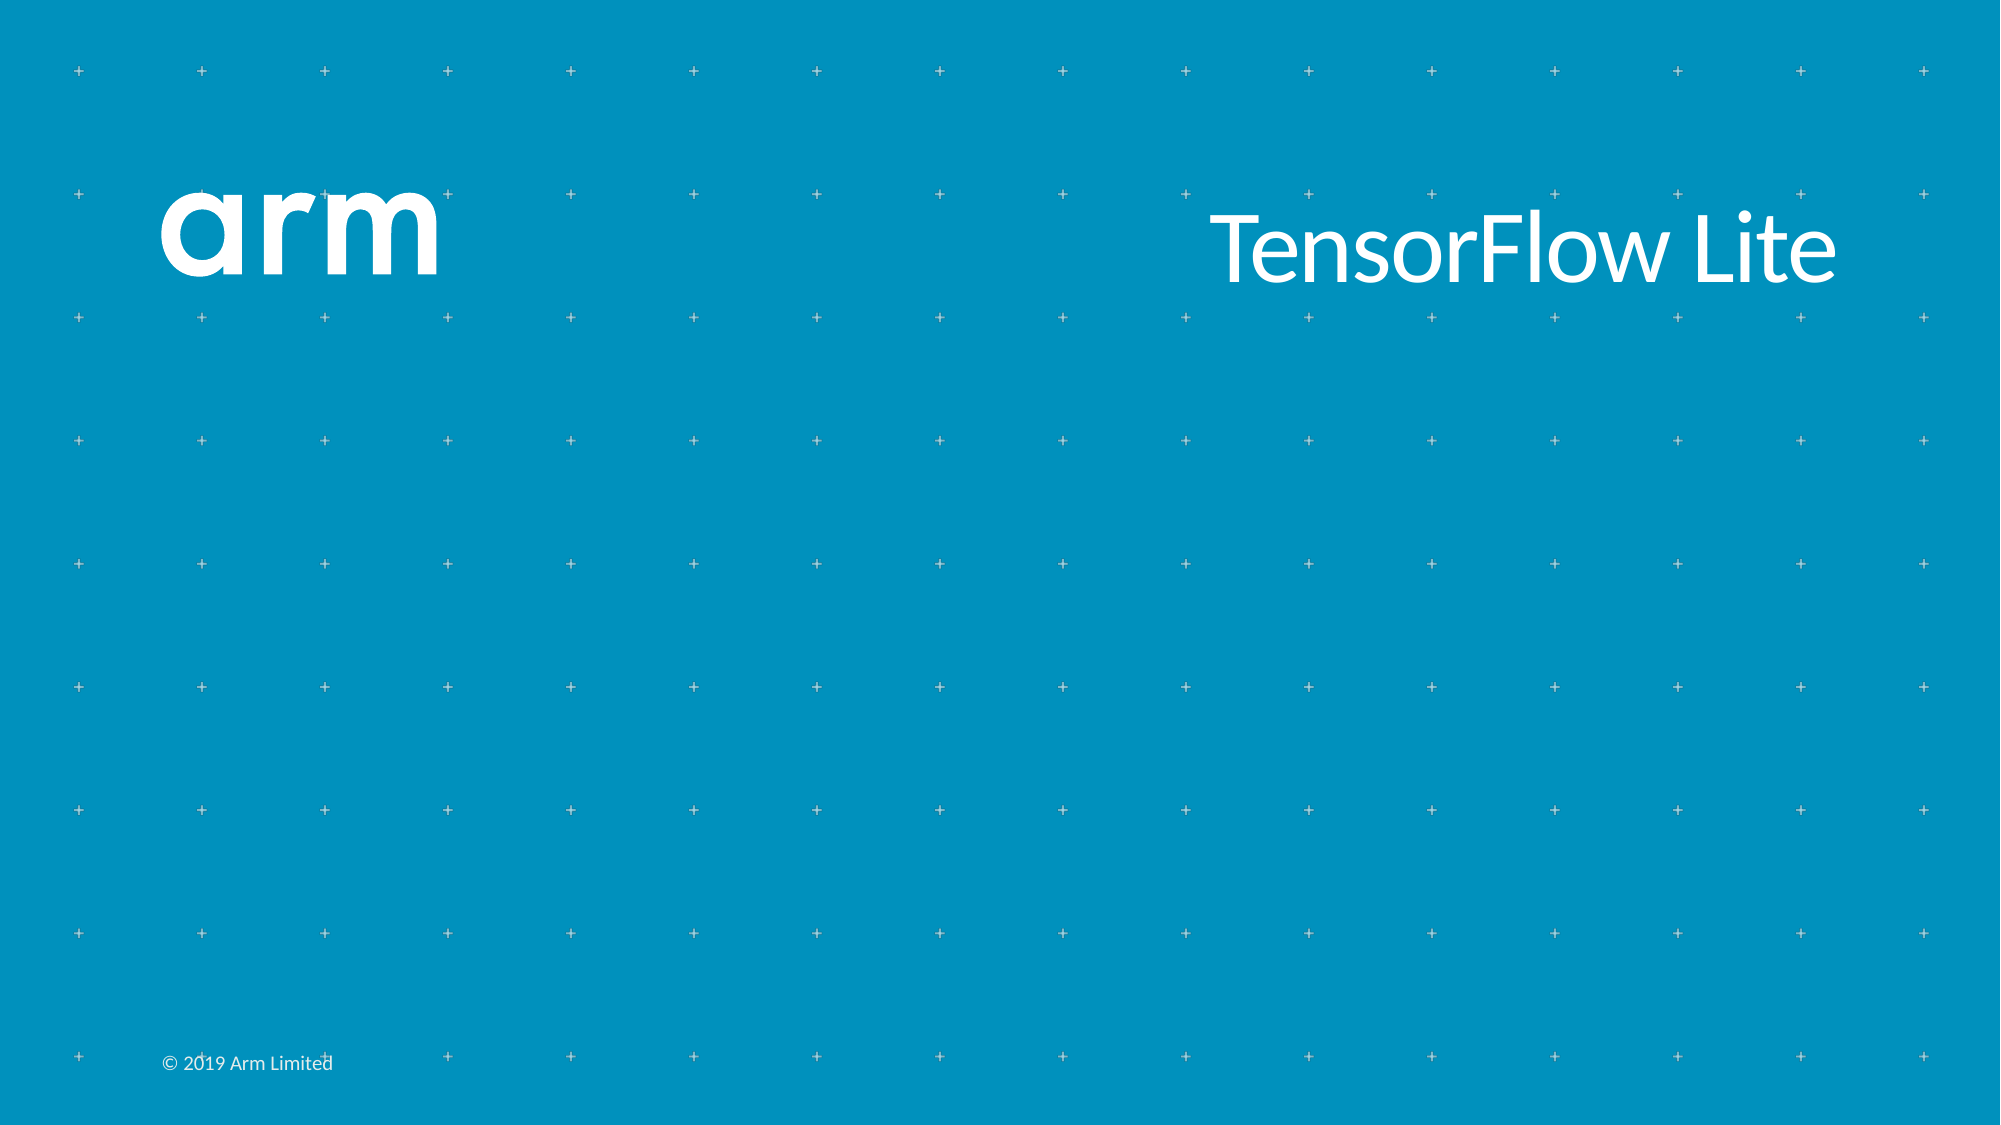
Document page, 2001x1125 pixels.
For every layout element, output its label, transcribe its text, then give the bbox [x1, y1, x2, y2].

title TensorFlow Lite [822, 198, 1839, 621]
